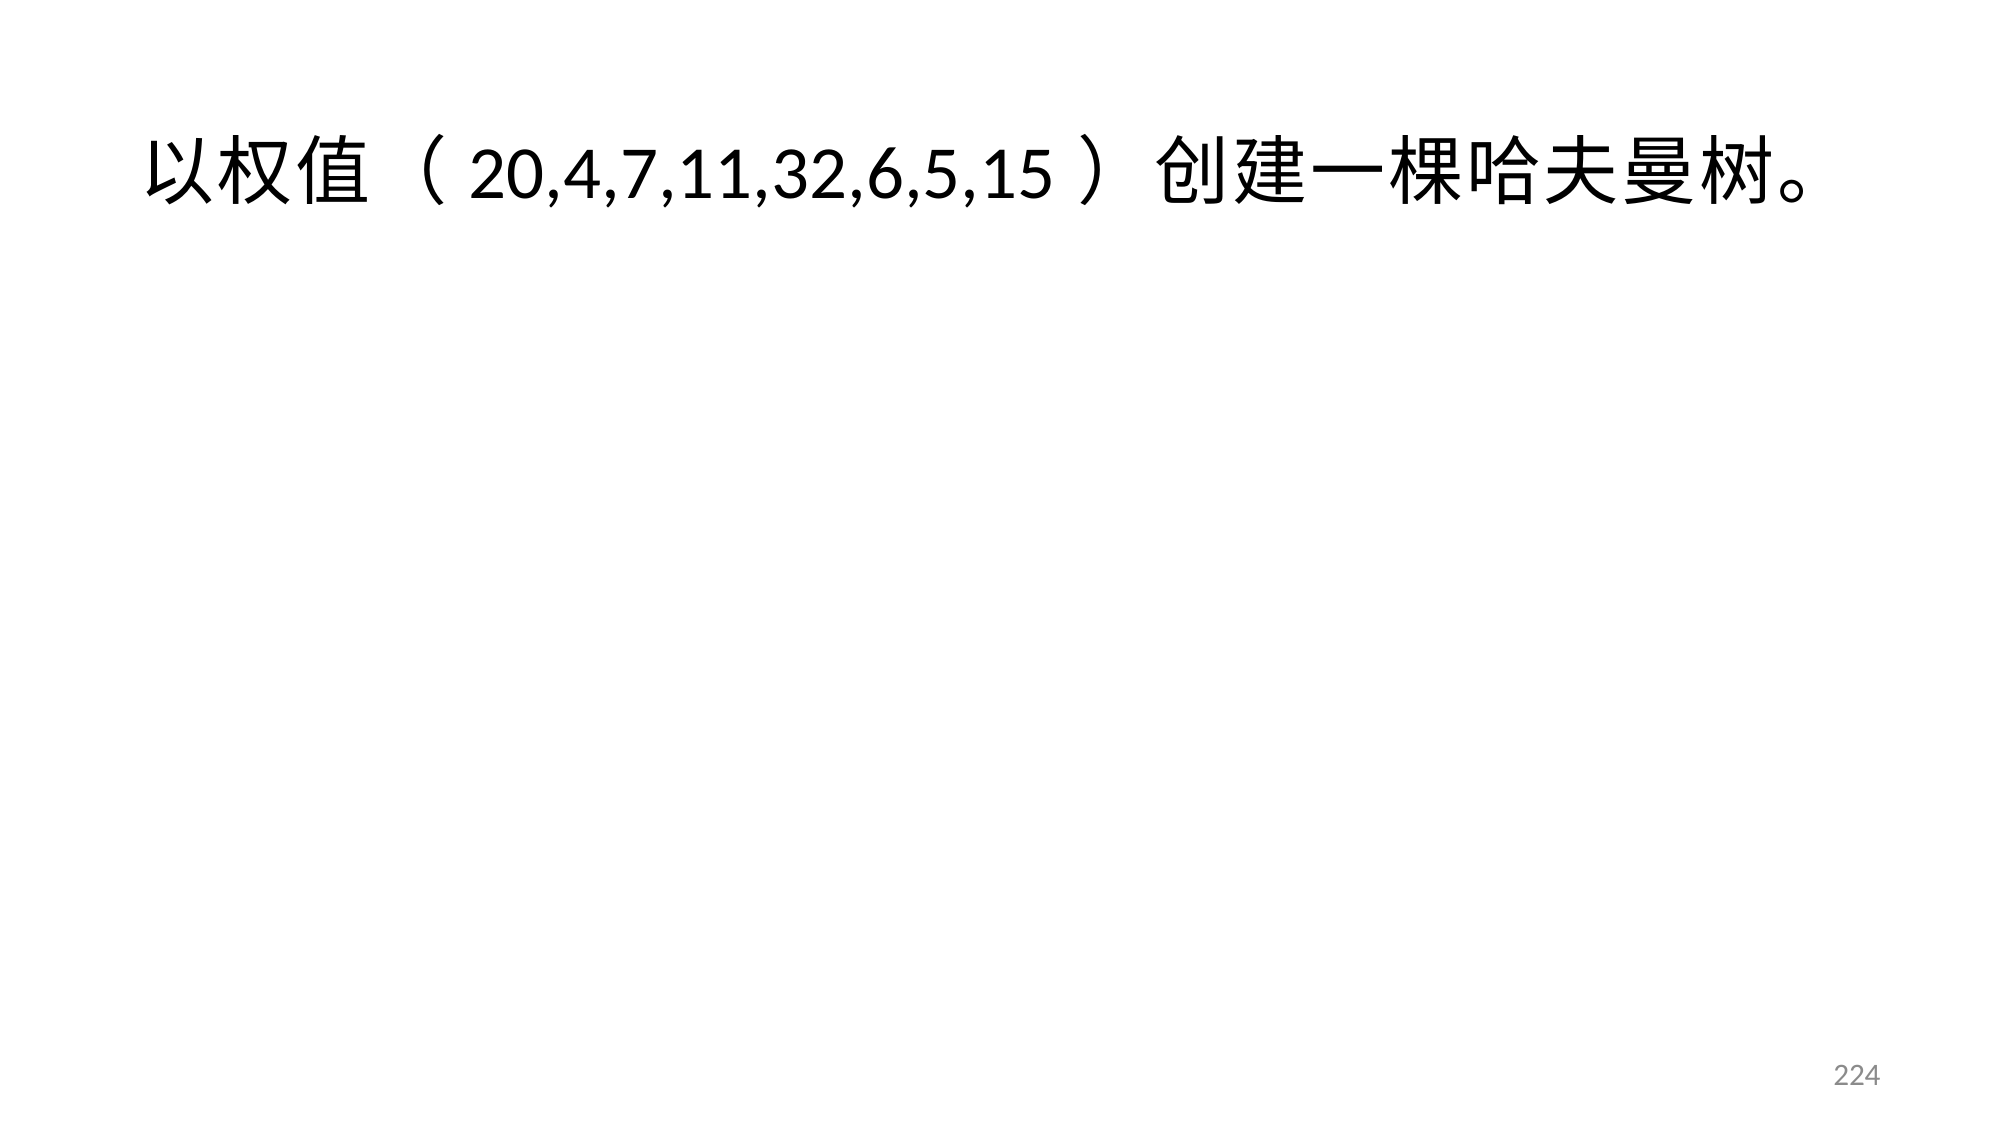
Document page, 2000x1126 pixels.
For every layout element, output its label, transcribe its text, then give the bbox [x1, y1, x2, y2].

slide_number 224 [1433, 1042, 1900, 1103]
text_box 以权值（20,4,7,11,32,6,5,15）创建一棵哈夫曼树。 [124, 115, 1792, 221]
